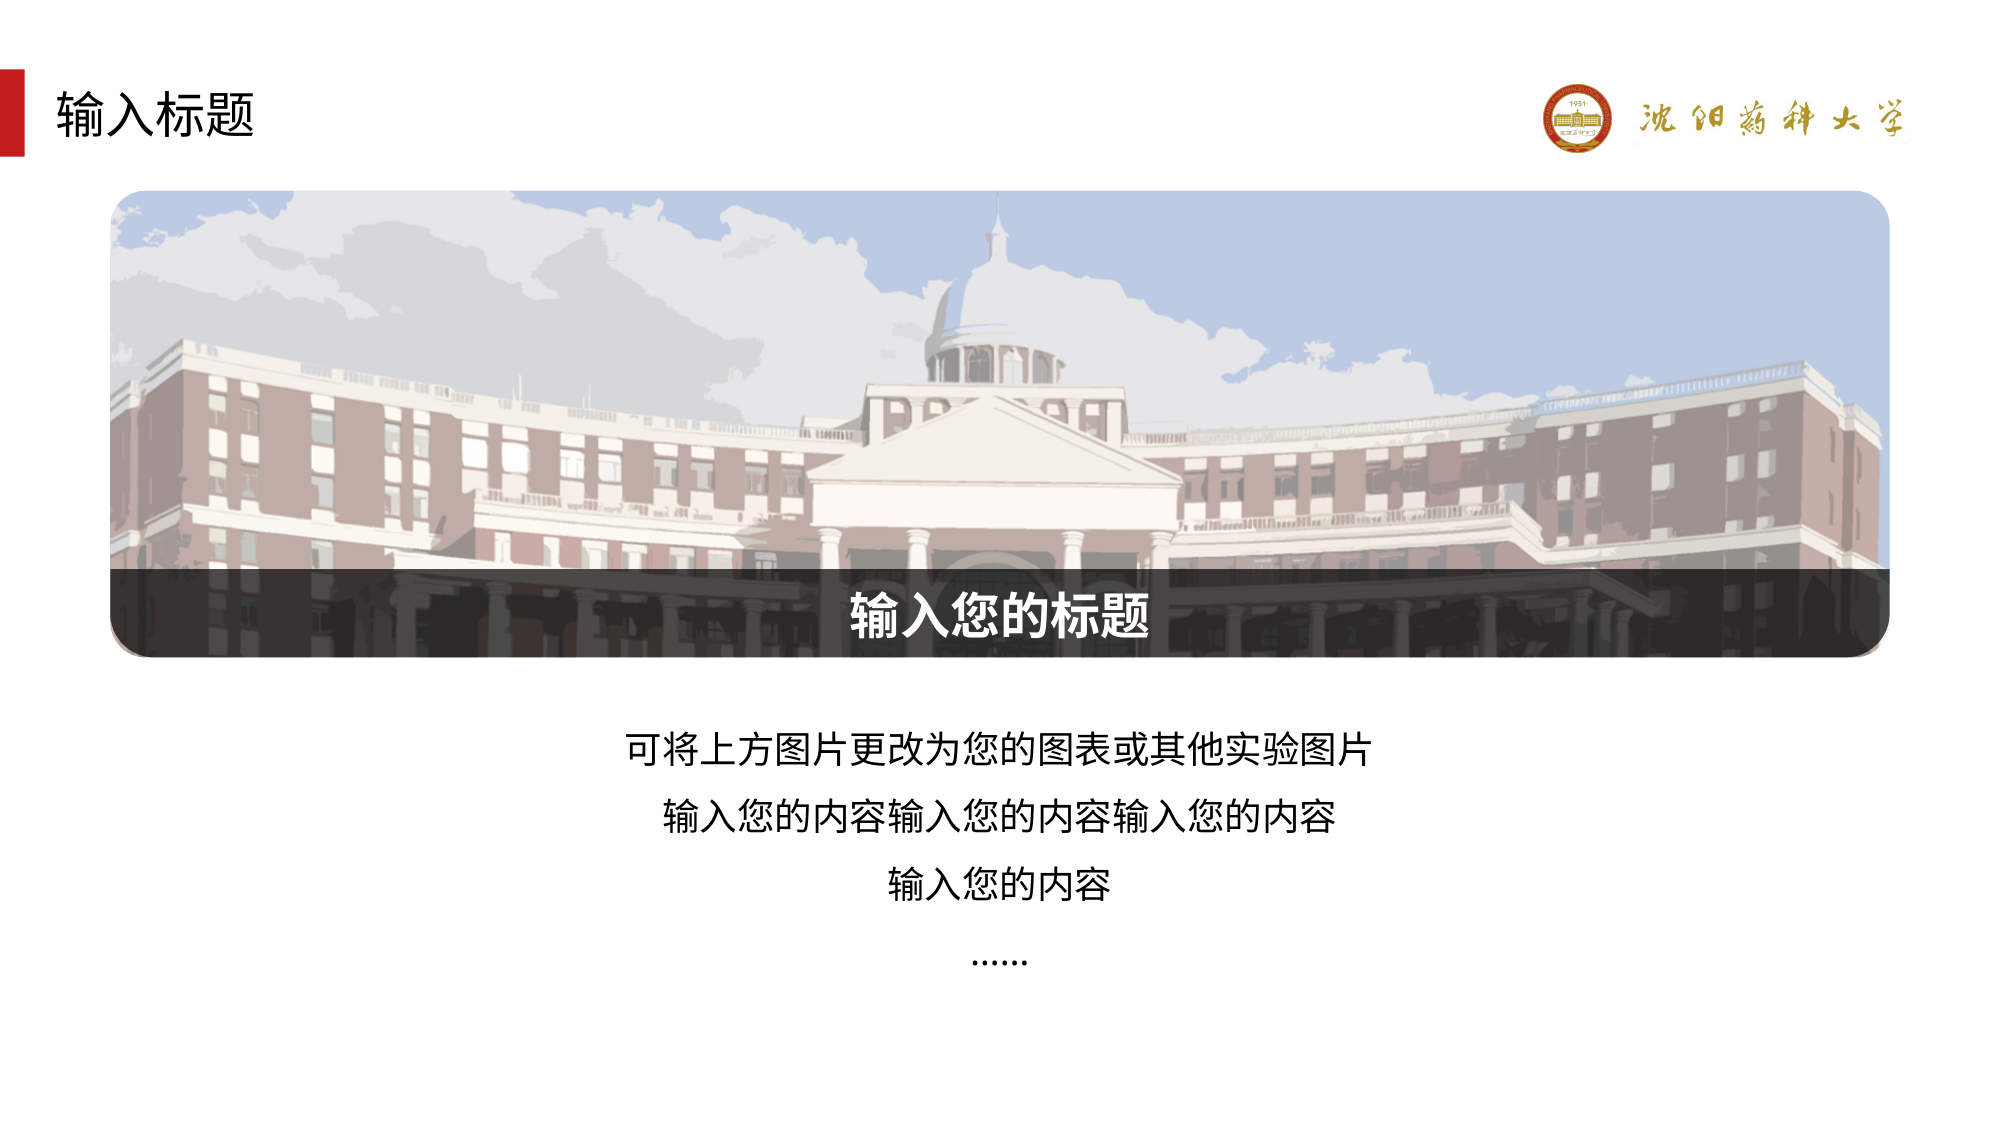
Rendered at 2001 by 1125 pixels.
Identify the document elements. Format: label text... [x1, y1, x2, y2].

text_box 输入标题 [40, 76, 426, 152]
text_box 可将上方图片更改为您的图表或其他实验图片 输入您的内容输入您的内容输入您的内容 输入您的内容 …… [500, 695, 1500, 981]
picture [1632, 84, 1912, 145]
picture [1543, 84, 1612, 153]
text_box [110, 190, 1890, 658]
